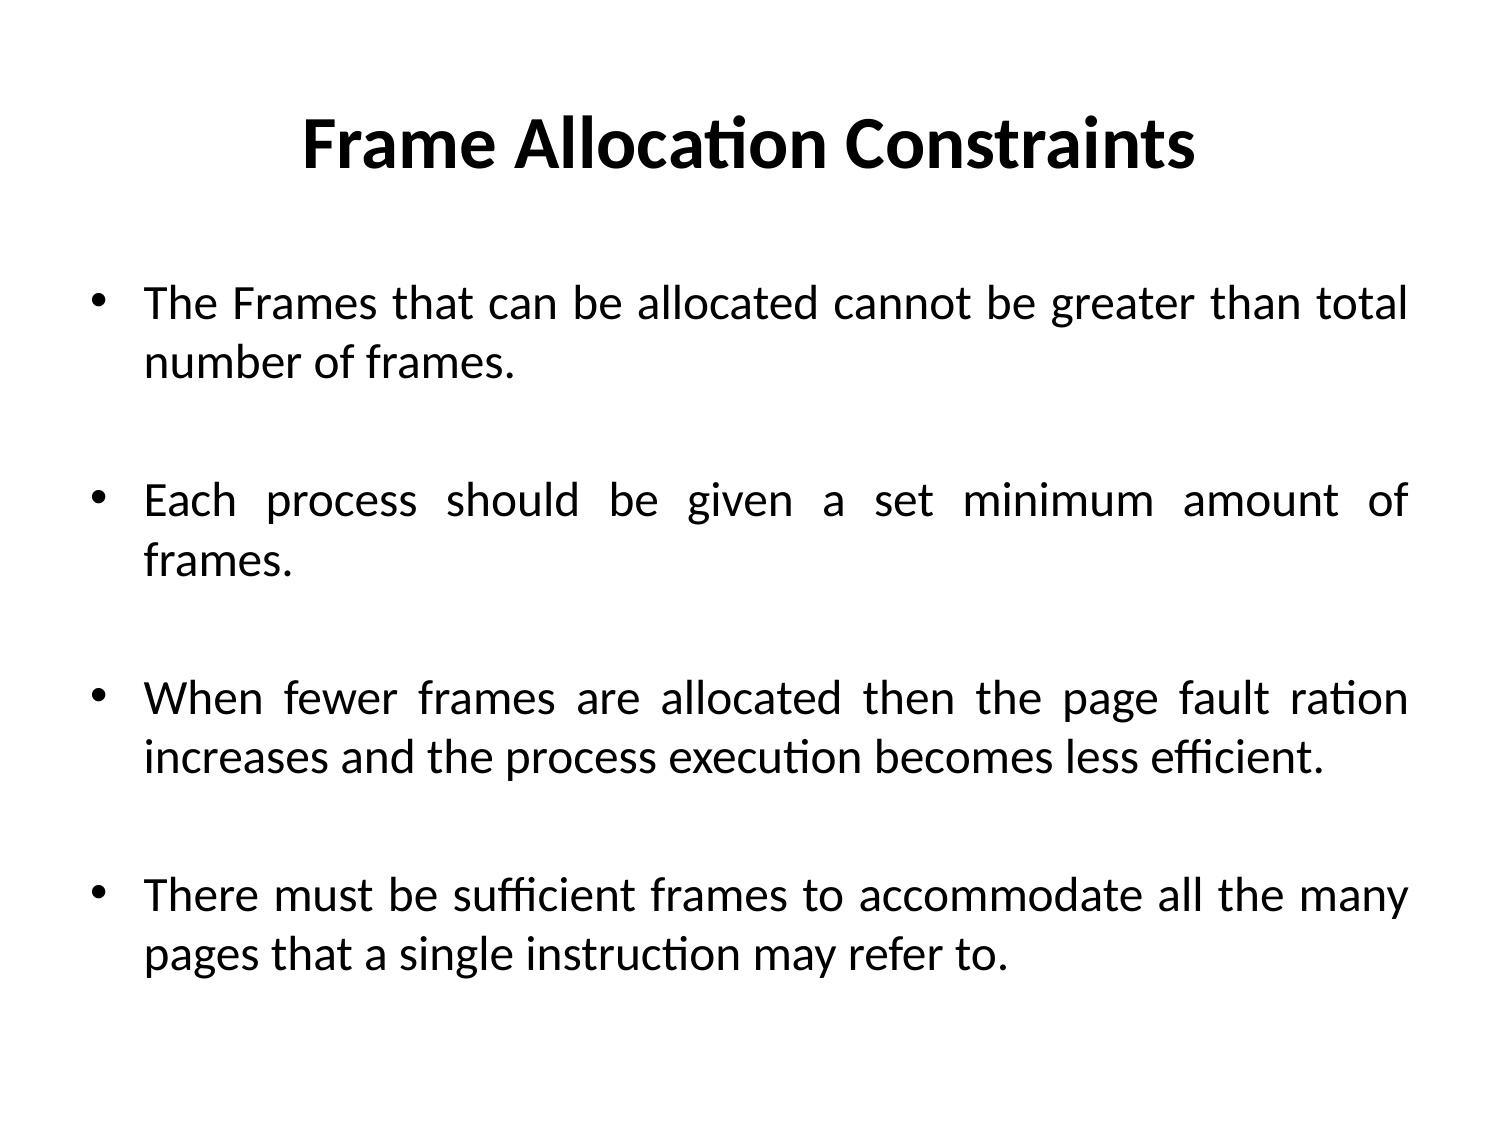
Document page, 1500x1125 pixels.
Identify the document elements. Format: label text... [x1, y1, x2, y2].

title Frame Allocation Constraints [75, 45, 1425, 233]
list The Frames that can be allocated cannot be greater than total number of frames. Each process should be given a set minimum amount of frames. When fewer frames are allocated then the page fault ration increases and the process execution becomes less efficient. There must be sufficient frames to accommodate all the many pages that a single instruction may refer to. [75, 262, 1425, 1005]
